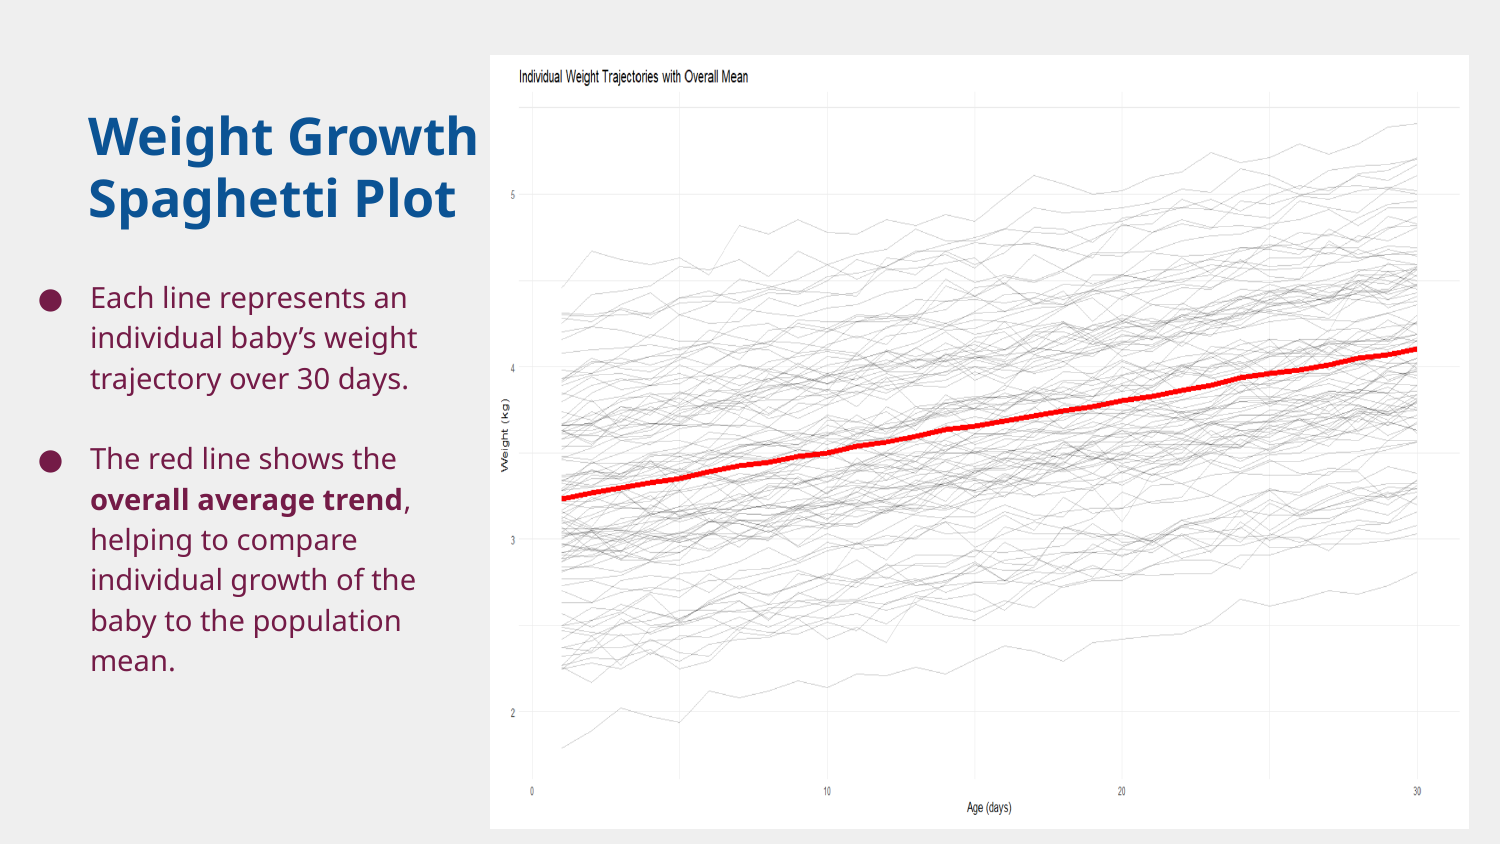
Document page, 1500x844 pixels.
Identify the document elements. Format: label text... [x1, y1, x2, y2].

title Weight Growth Spaghetti Plot [73, 36, 530, 236]
list Each line represents an individual baby’s weight trajectory over 30 days. The red line shows the overall average trend, helping to compare individual growth of the baby to the population mean. [0, 266, 456, 701]
picture [490, 55, 1469, 829]
